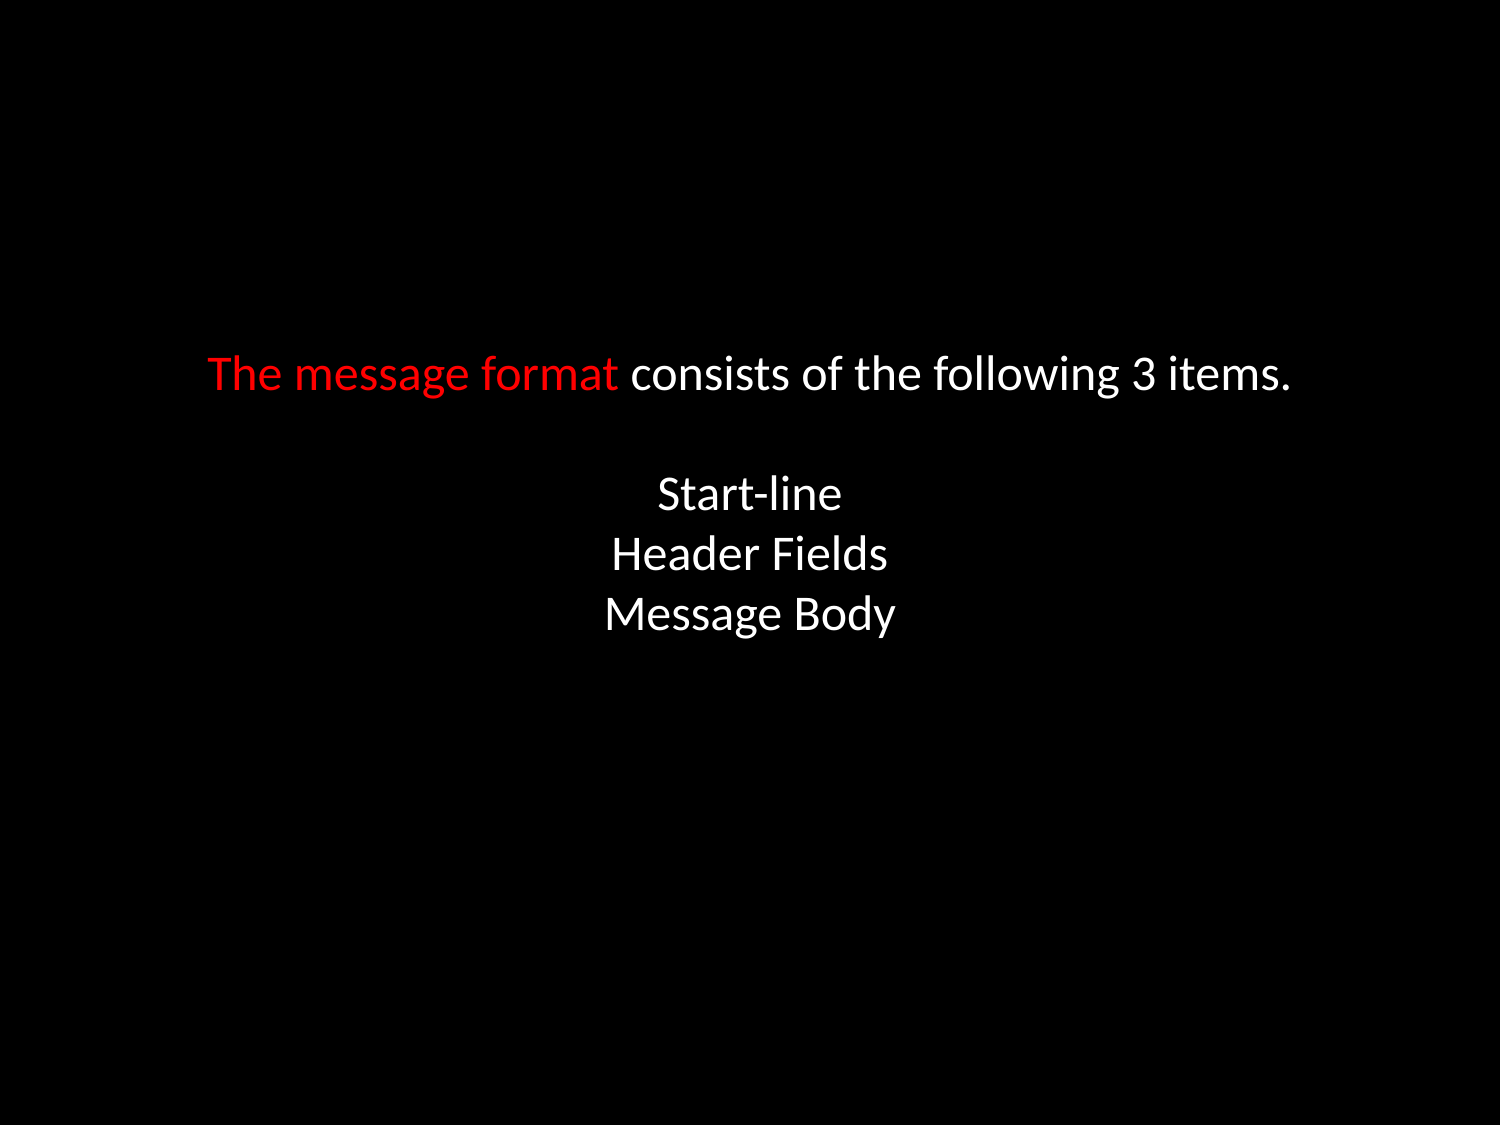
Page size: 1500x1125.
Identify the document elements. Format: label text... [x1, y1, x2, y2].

title The message format consists of the following 3 items. Start-line Header Fields Message Body [112, 324, 1388, 716]
